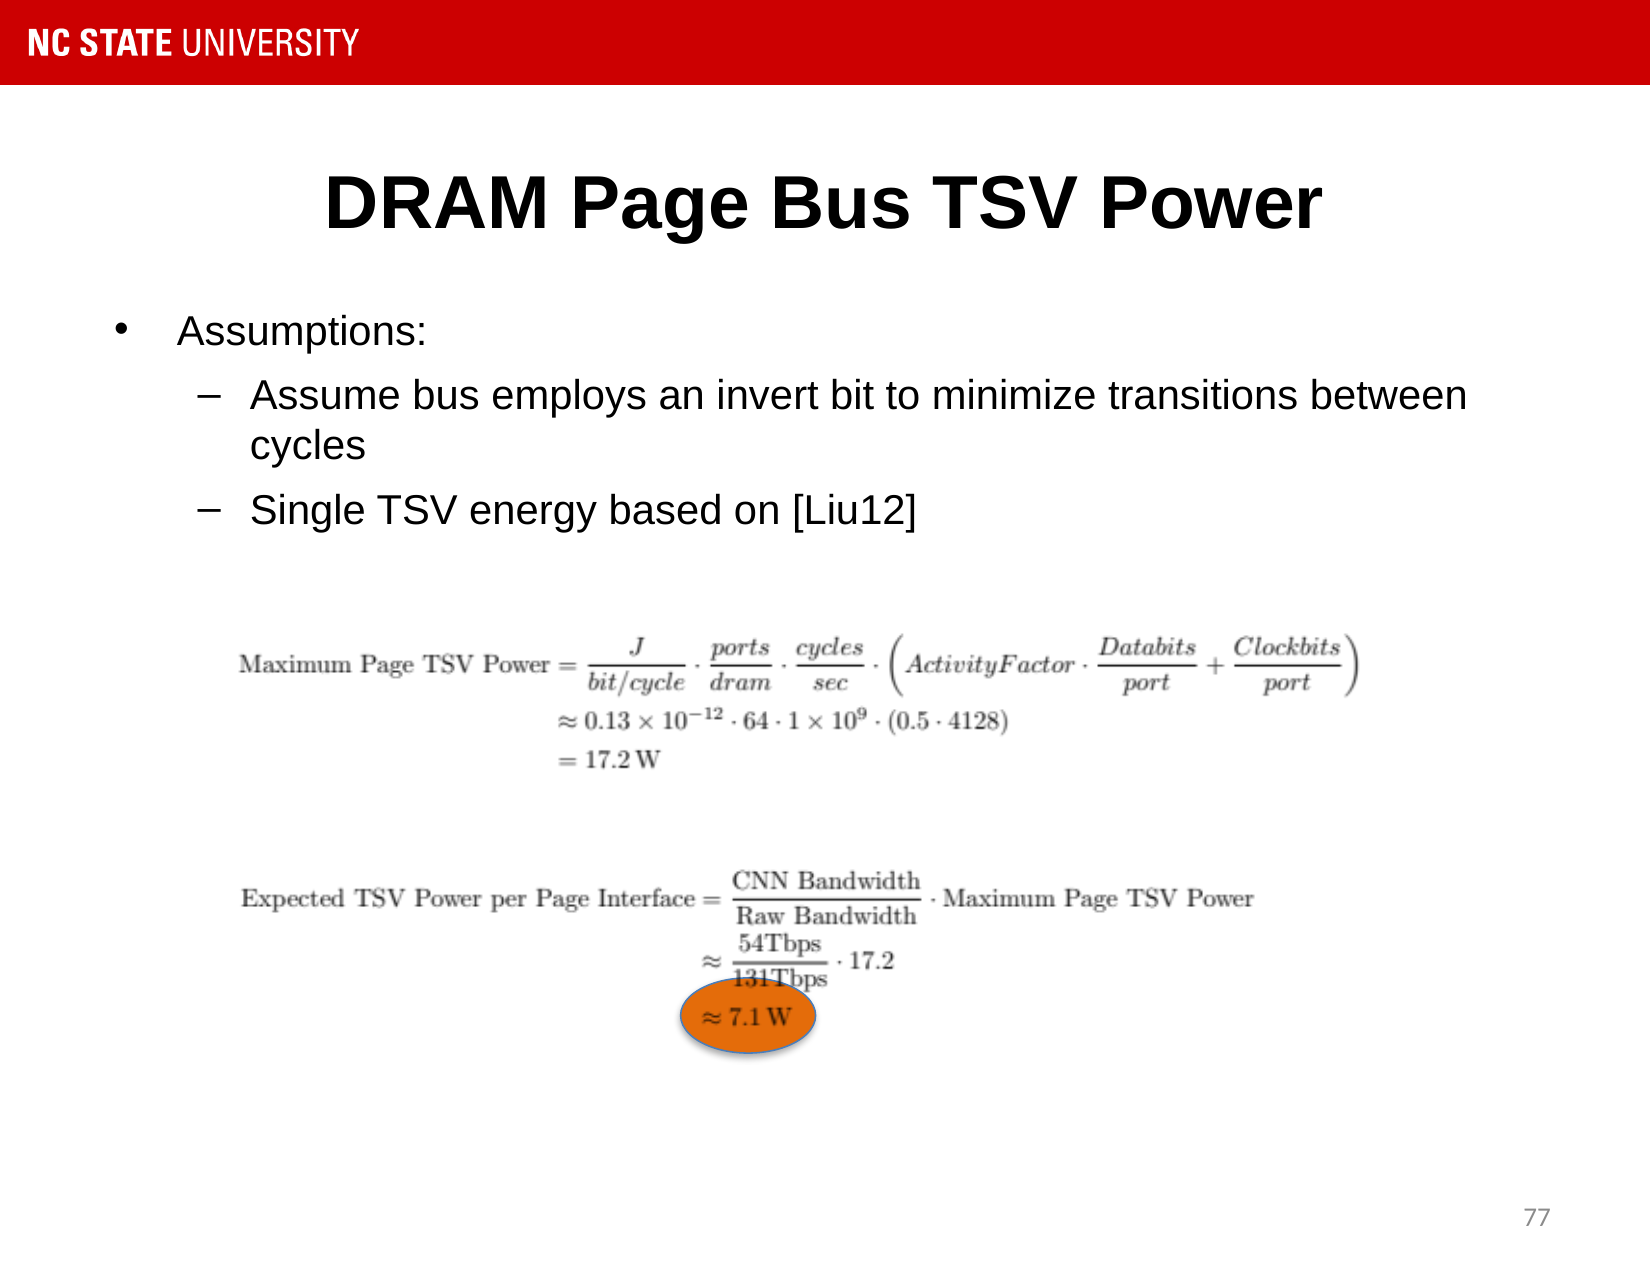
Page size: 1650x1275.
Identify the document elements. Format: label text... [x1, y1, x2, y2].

title DRAM Page Bus TSV Power [82, 99, 1568, 298]
list Assumptions: Assume bus employs an invert bit to minimize transitions between cycles Single TSV energy based on [Liu12] [97, 294, 1583, 773]
picture [9, 561, 1537, 1122]
picture [0, 0, 1650, 85]
slide_number 77 [1182, 1181, 1568, 1250]
